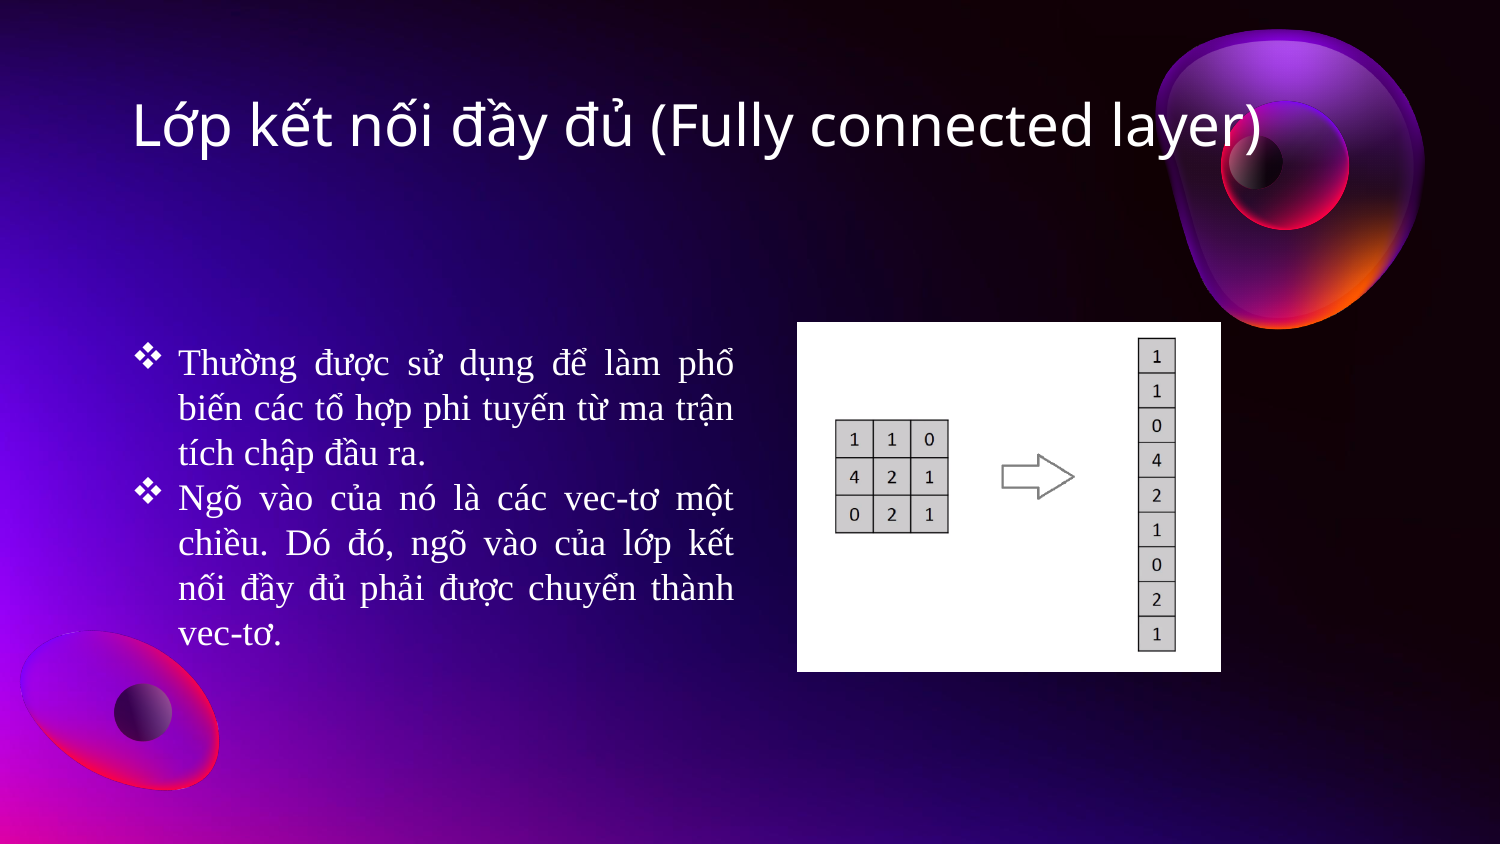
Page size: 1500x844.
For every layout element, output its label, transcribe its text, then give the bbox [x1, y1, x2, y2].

title Lớp kết nối đầy đủ (Fully connected layer) [116, 72, 1384, 167]
subtitle Thường được sử dụng để làm phổ biến các tổ hợp phi tuyến từ ma trận tích chập đầu ra. Ngõ vào của nó là các vec-tơ một chiều. Dó đó, ngõ vào của lớp kết nối đầy đủ phải được chuyển thành vec-tơ. [116, 322, 750, 672]
picture [0, 0, 1500, 844]
